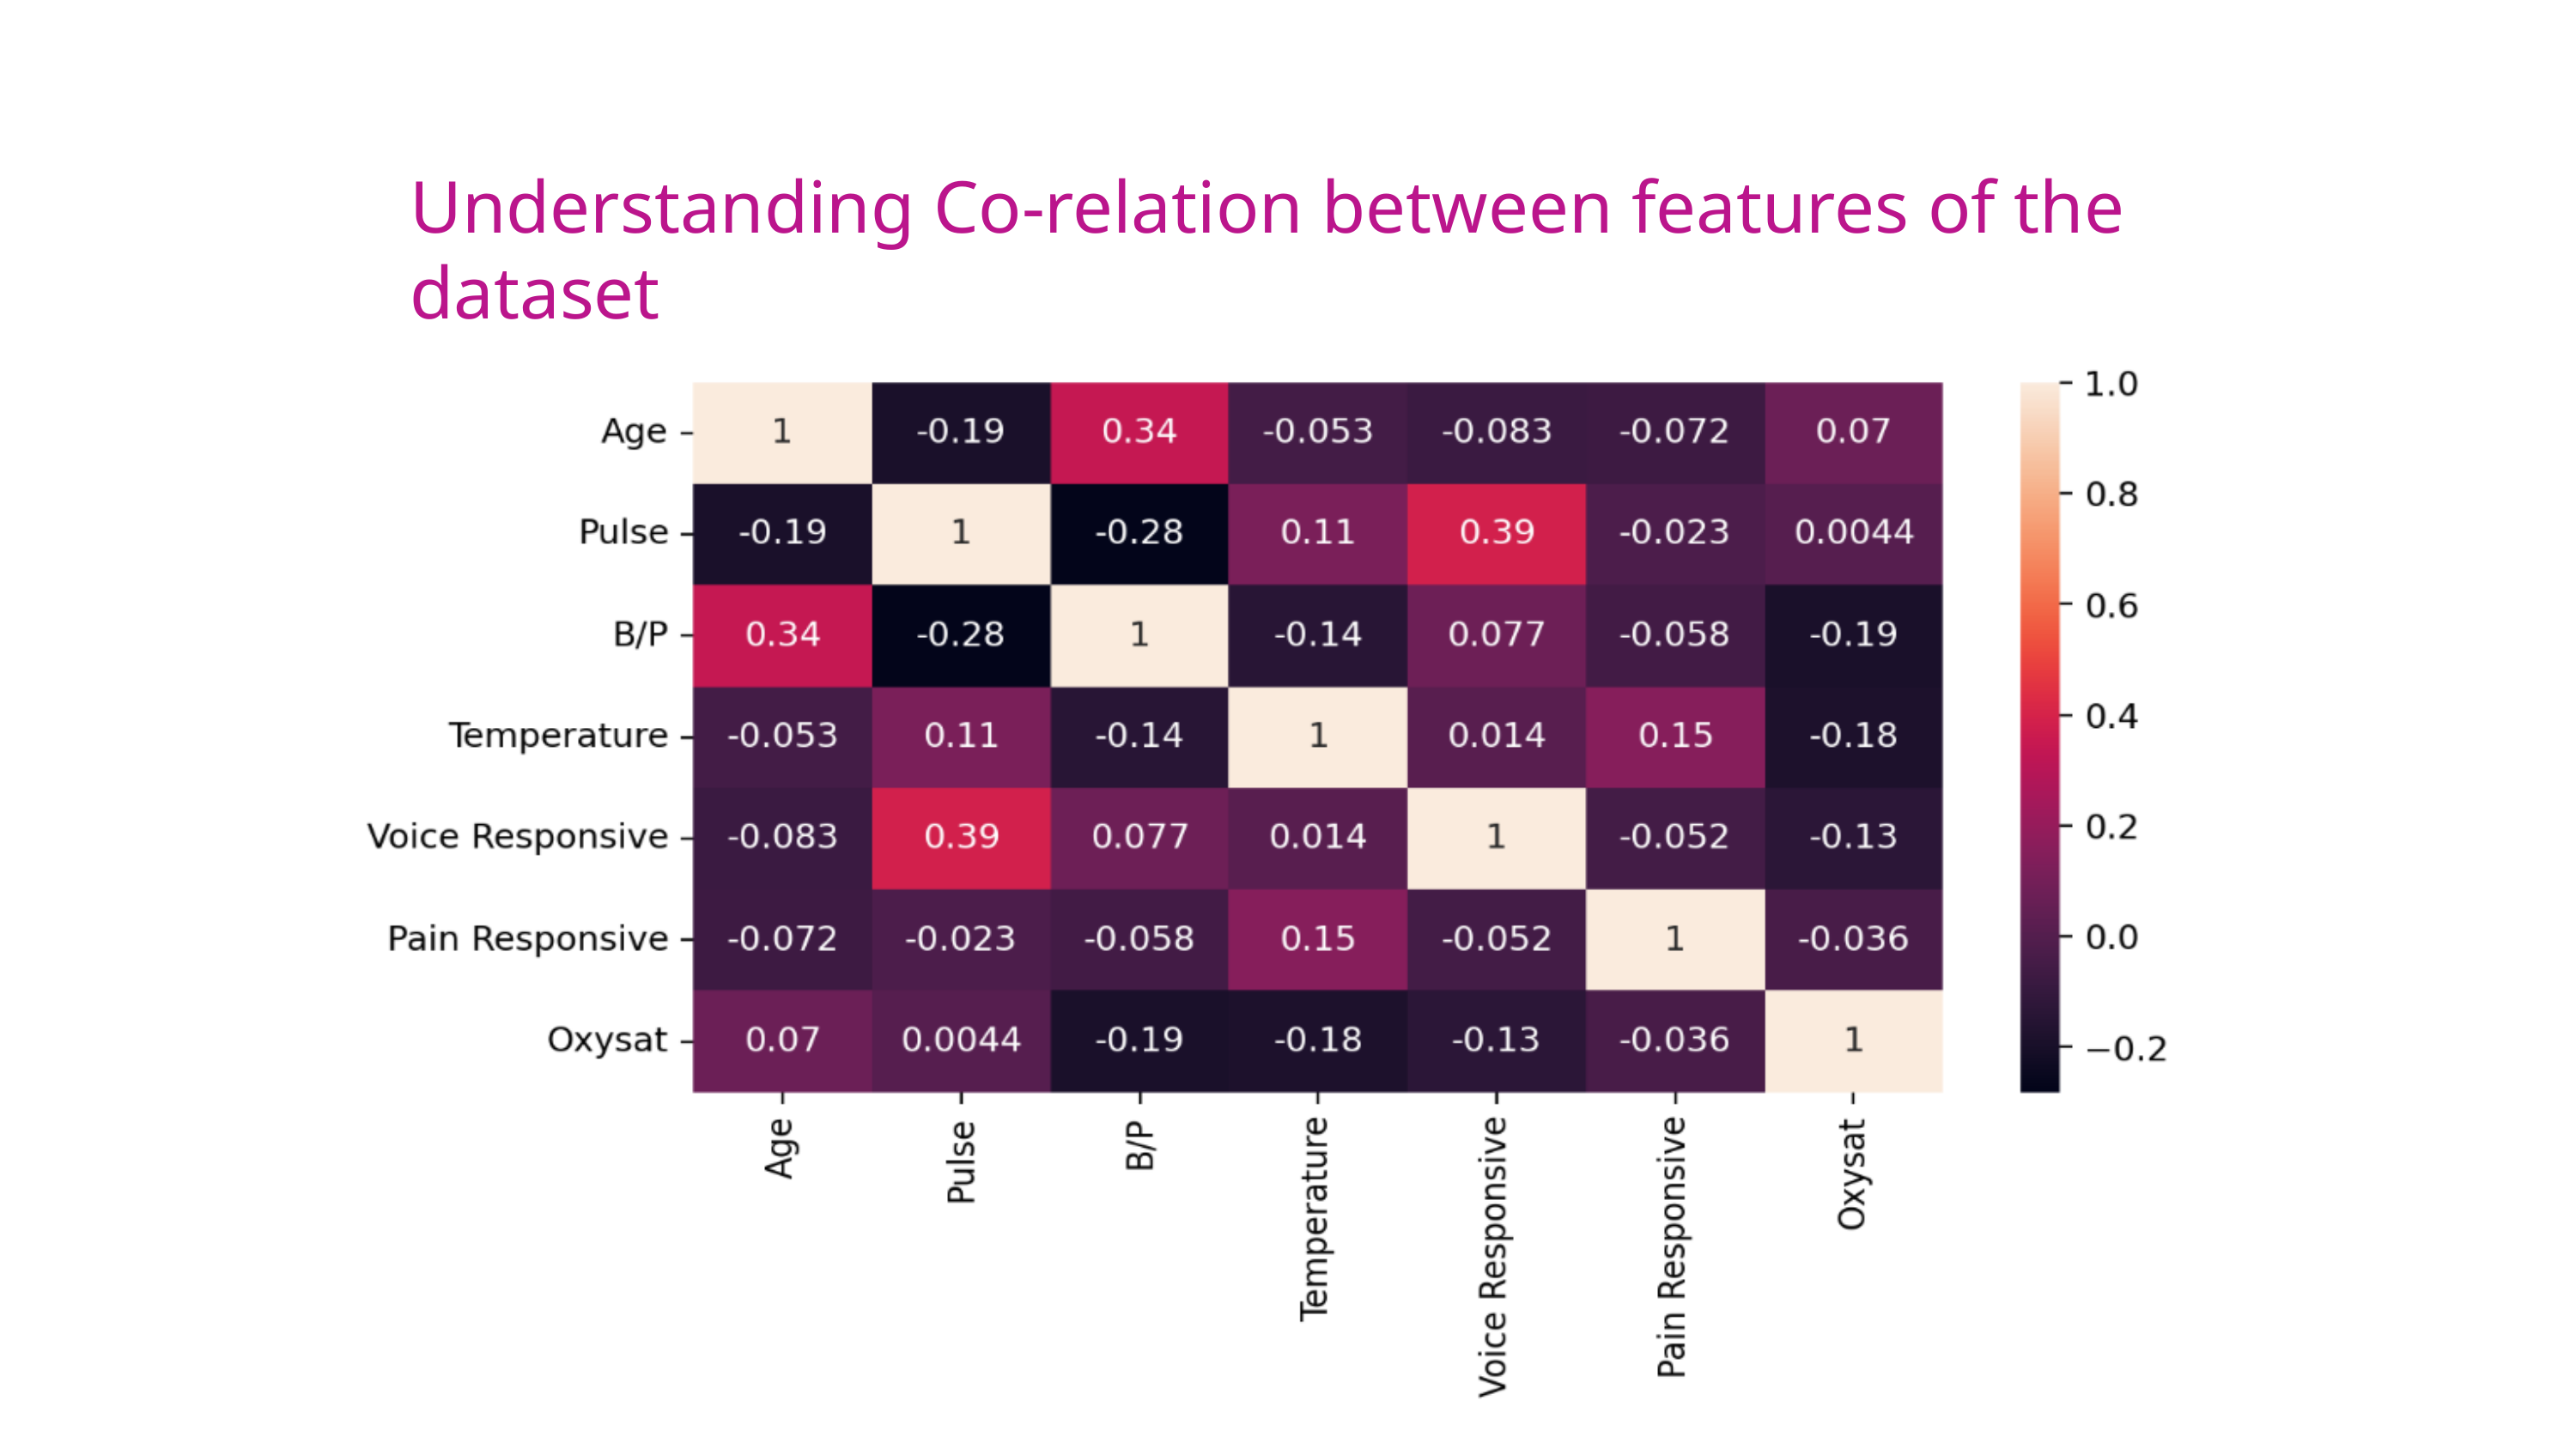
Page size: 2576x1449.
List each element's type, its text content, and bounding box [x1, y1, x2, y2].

picture [321, 344, 2222, 1448]
text_box Understanding Co-relation between features of the dataset [397, 155, 2318, 340]
